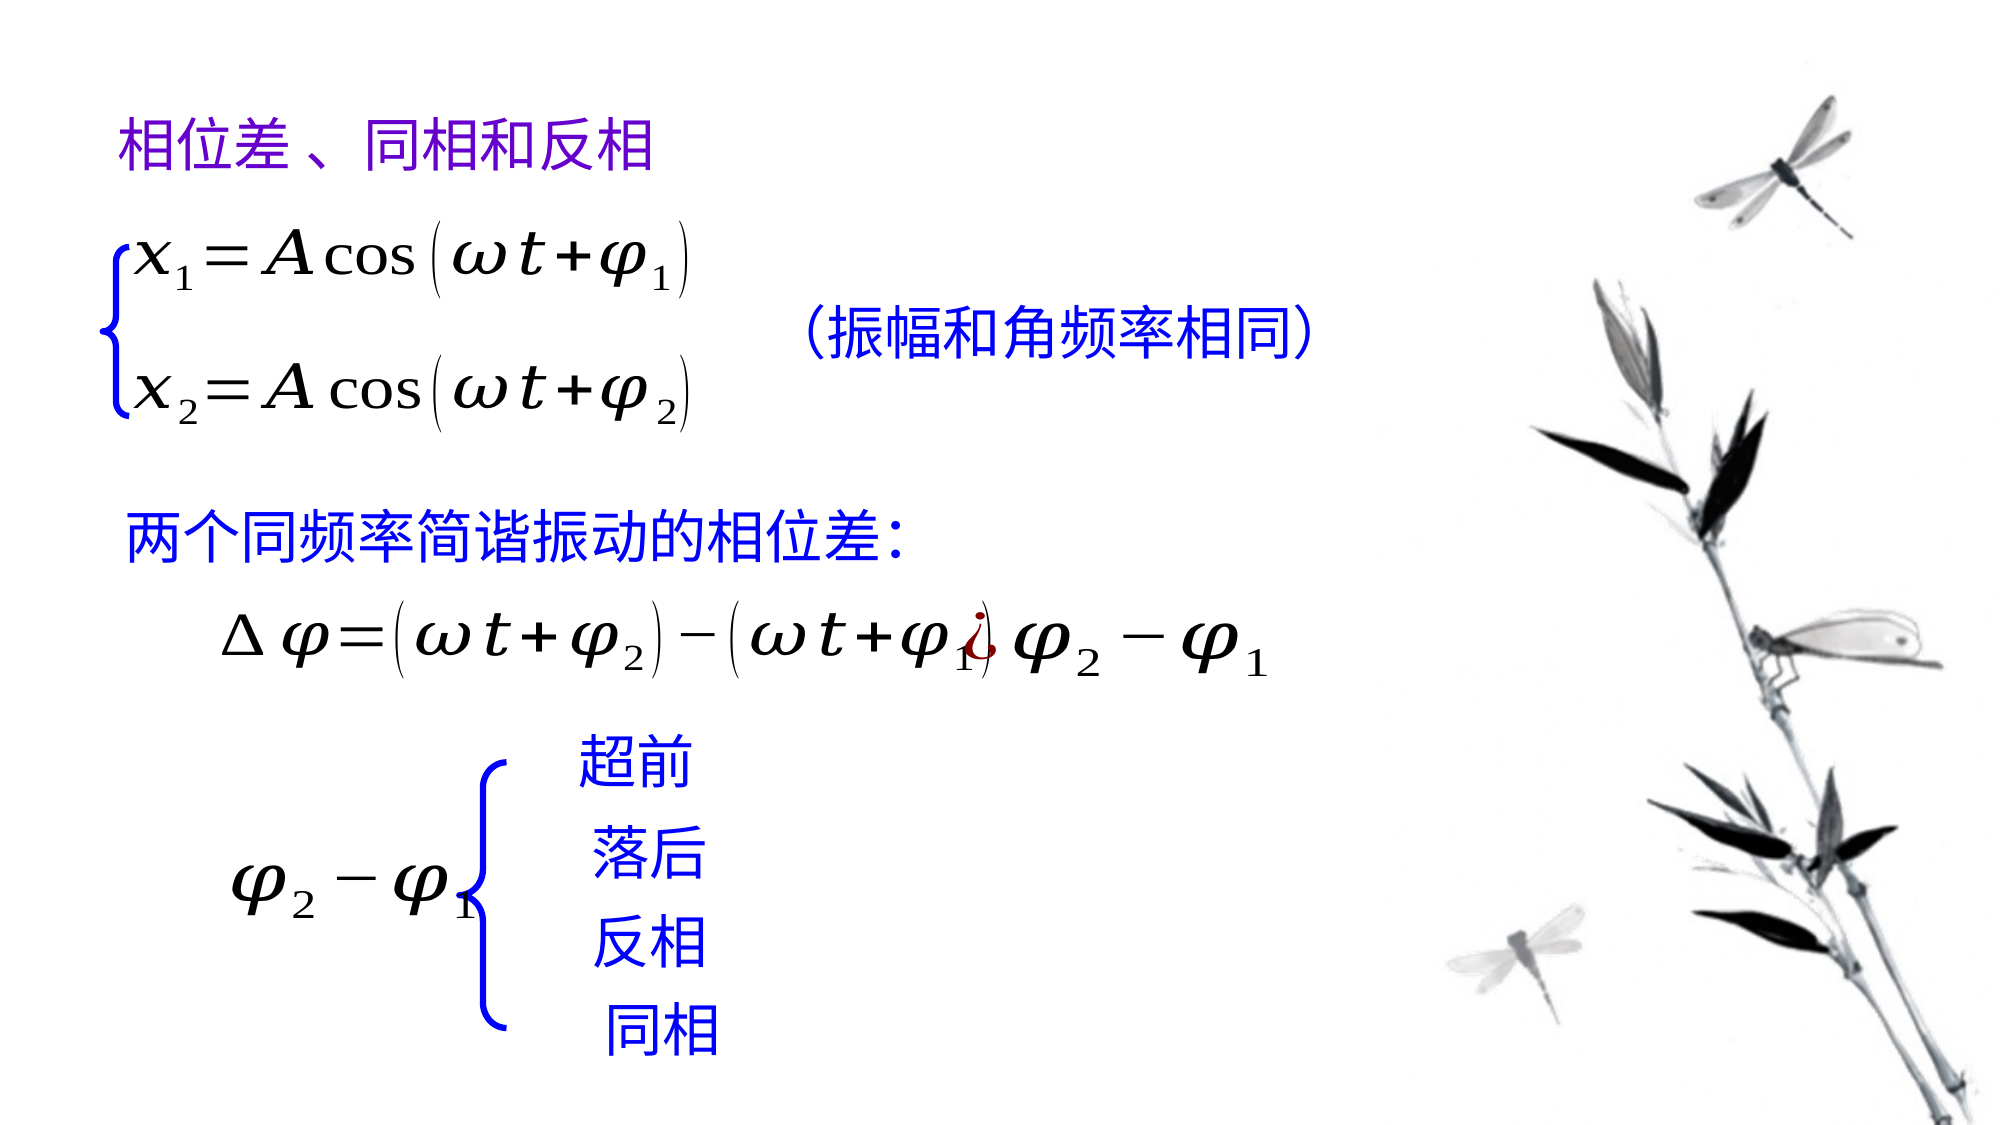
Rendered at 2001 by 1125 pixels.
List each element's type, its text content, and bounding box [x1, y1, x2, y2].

picture [1376, 61, 2000, 1125]
text_box [102, 246, 130, 416]
text_box [467, 762, 507, 1029]
text_box （振幅和角频率相同） [753, 288, 1510, 374]
text_box 两个同频率简谐振动的相位差： [109, 492, 955, 578]
text_box 相位差 、同相和反相 [102, 100, 978, 186]
